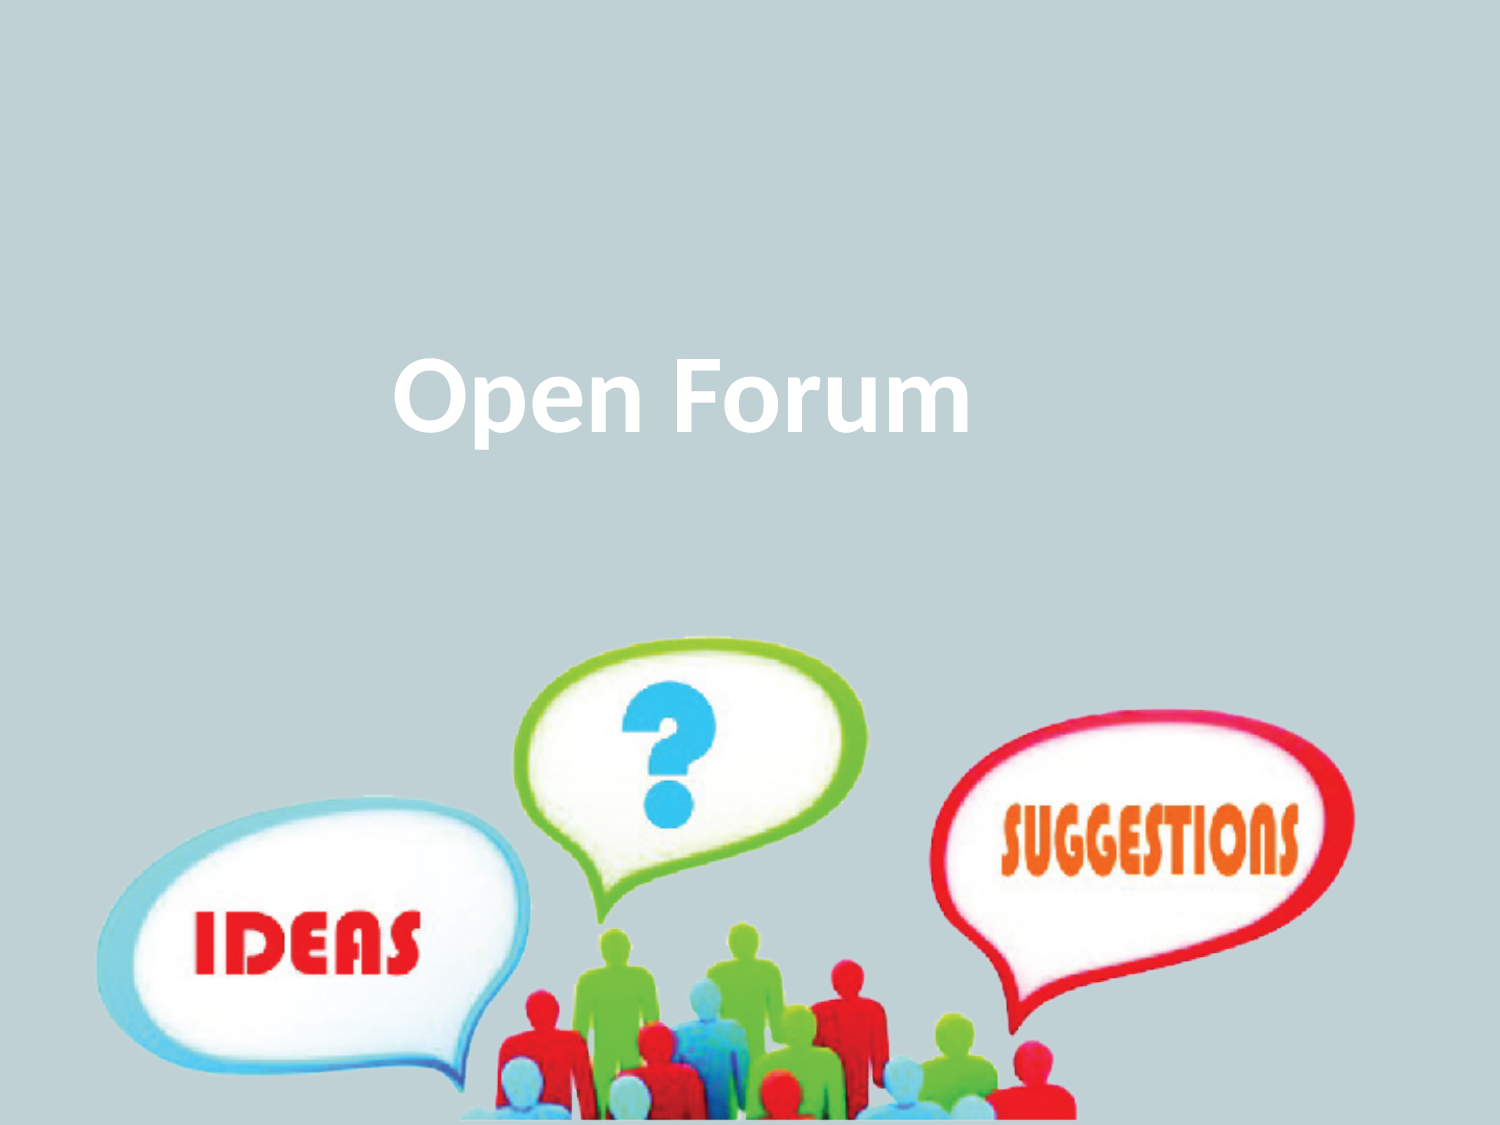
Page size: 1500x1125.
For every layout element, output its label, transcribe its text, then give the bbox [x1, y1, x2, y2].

text_box Open Forum [378, 312, 990, 463]
picture [87, 635, 1359, 1125]
